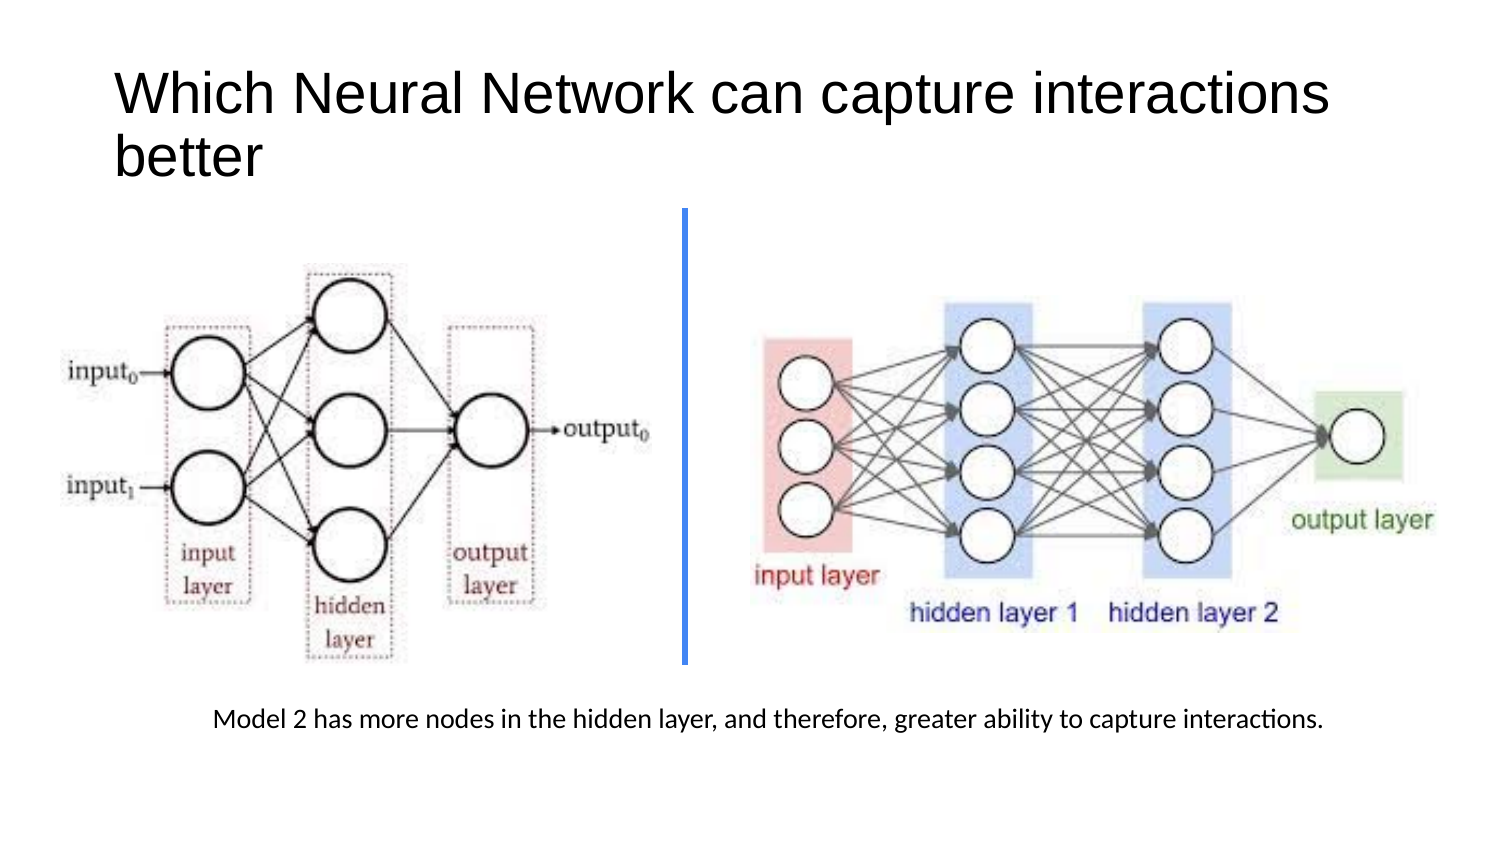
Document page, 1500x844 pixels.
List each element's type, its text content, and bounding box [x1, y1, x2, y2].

title Which Neural Network can capture interactions better [103, 44, 1397, 208]
picture [59, 263, 652, 666]
text_box Model 2 has more nodes in the hidden layer, and therefore, greater ability to capture interactions. [201, 694, 1354, 740]
picture [749, 295, 1439, 633]
